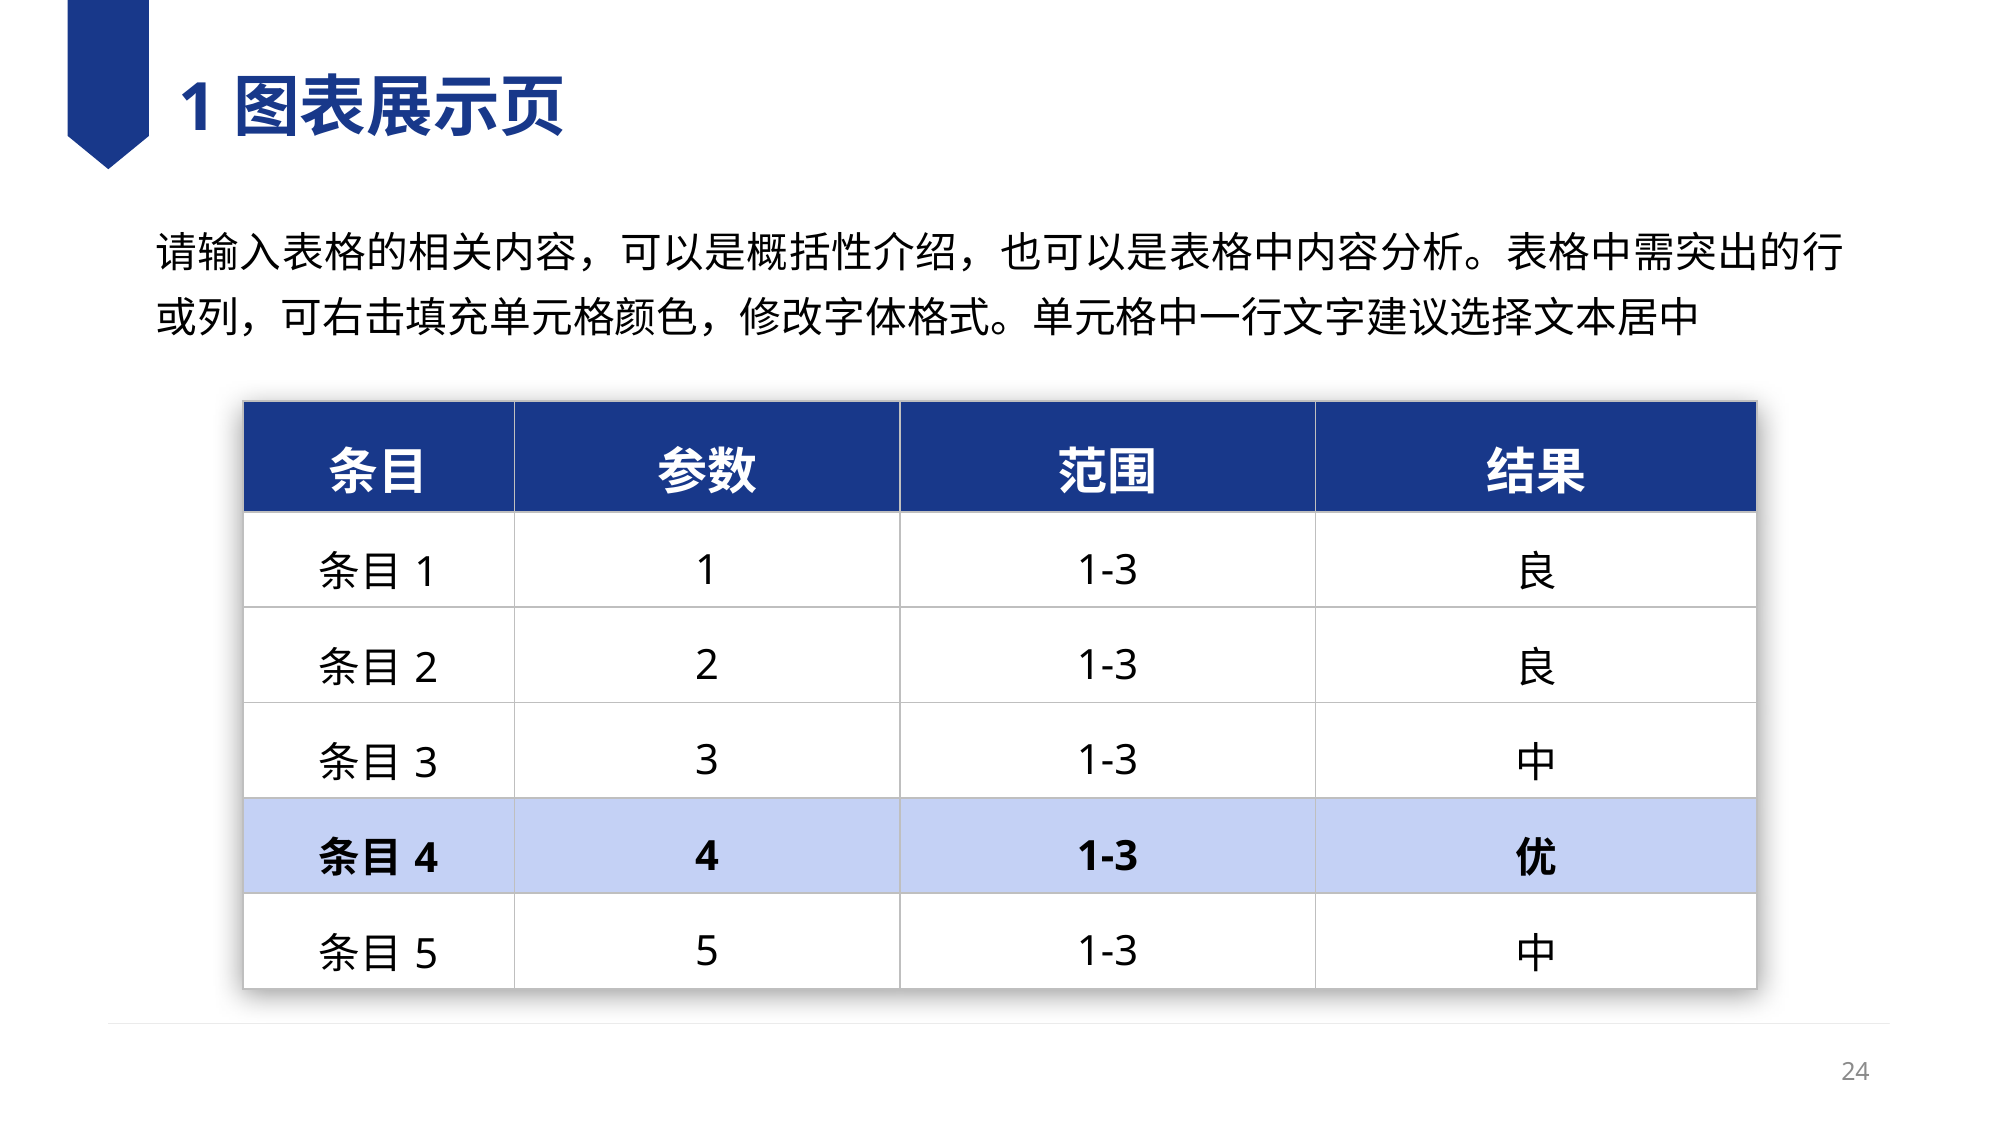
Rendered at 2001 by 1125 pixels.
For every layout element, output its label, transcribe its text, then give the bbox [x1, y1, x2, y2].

table_cell 1 [515, 513, 899, 606]
table_cell 中 [1316, 894, 1756, 988]
table_cell 条目5 [244, 894, 514, 988]
table_header 参数 [515, 402, 899, 511]
table_header 范围 [901, 402, 1315, 511]
title 1图表展示页 [178, 39, 1519, 169]
table_cell 条目3 [244, 703, 514, 797]
table_cell 1-3 [901, 703, 1315, 797]
table_cell 条目1 [244, 513, 514, 606]
table_cell 良 [1316, 513, 1756, 606]
table_cell 中 [1316, 703, 1756, 797]
table_cell 1-3 [901, 513, 1315, 606]
table_cell 3 [515, 703, 899, 797]
slide_number 24 [1434, 1042, 1885, 1103]
table_cell 条目2 [244, 608, 514, 702]
text_box 请输入表格的相关内容，可以是概括性介绍，也可以是表格中内容分析。表格中需突出的行或列，可右击填充单元格颜色，修改字体格式。单元格中一行文字建议选择文本居中 [155, 203, 1845, 363]
table_cell 1-3 [901, 799, 1315, 892]
table_cell 良 [1316, 608, 1756, 702]
table_cell 1-3 [901, 608, 1315, 702]
table_header 结果 [1316, 402, 1756, 511]
table_cell 条目4 [244, 799, 514, 892]
table_cell 2 [515, 608, 899, 702]
table_cell 优 [1316, 799, 1756, 892]
table_cell 4 [515, 799, 899, 892]
table_cell 1-3 [901, 894, 1315, 988]
table_header 条目 [244, 402, 514, 511]
table_cell 5 [515, 894, 899, 988]
